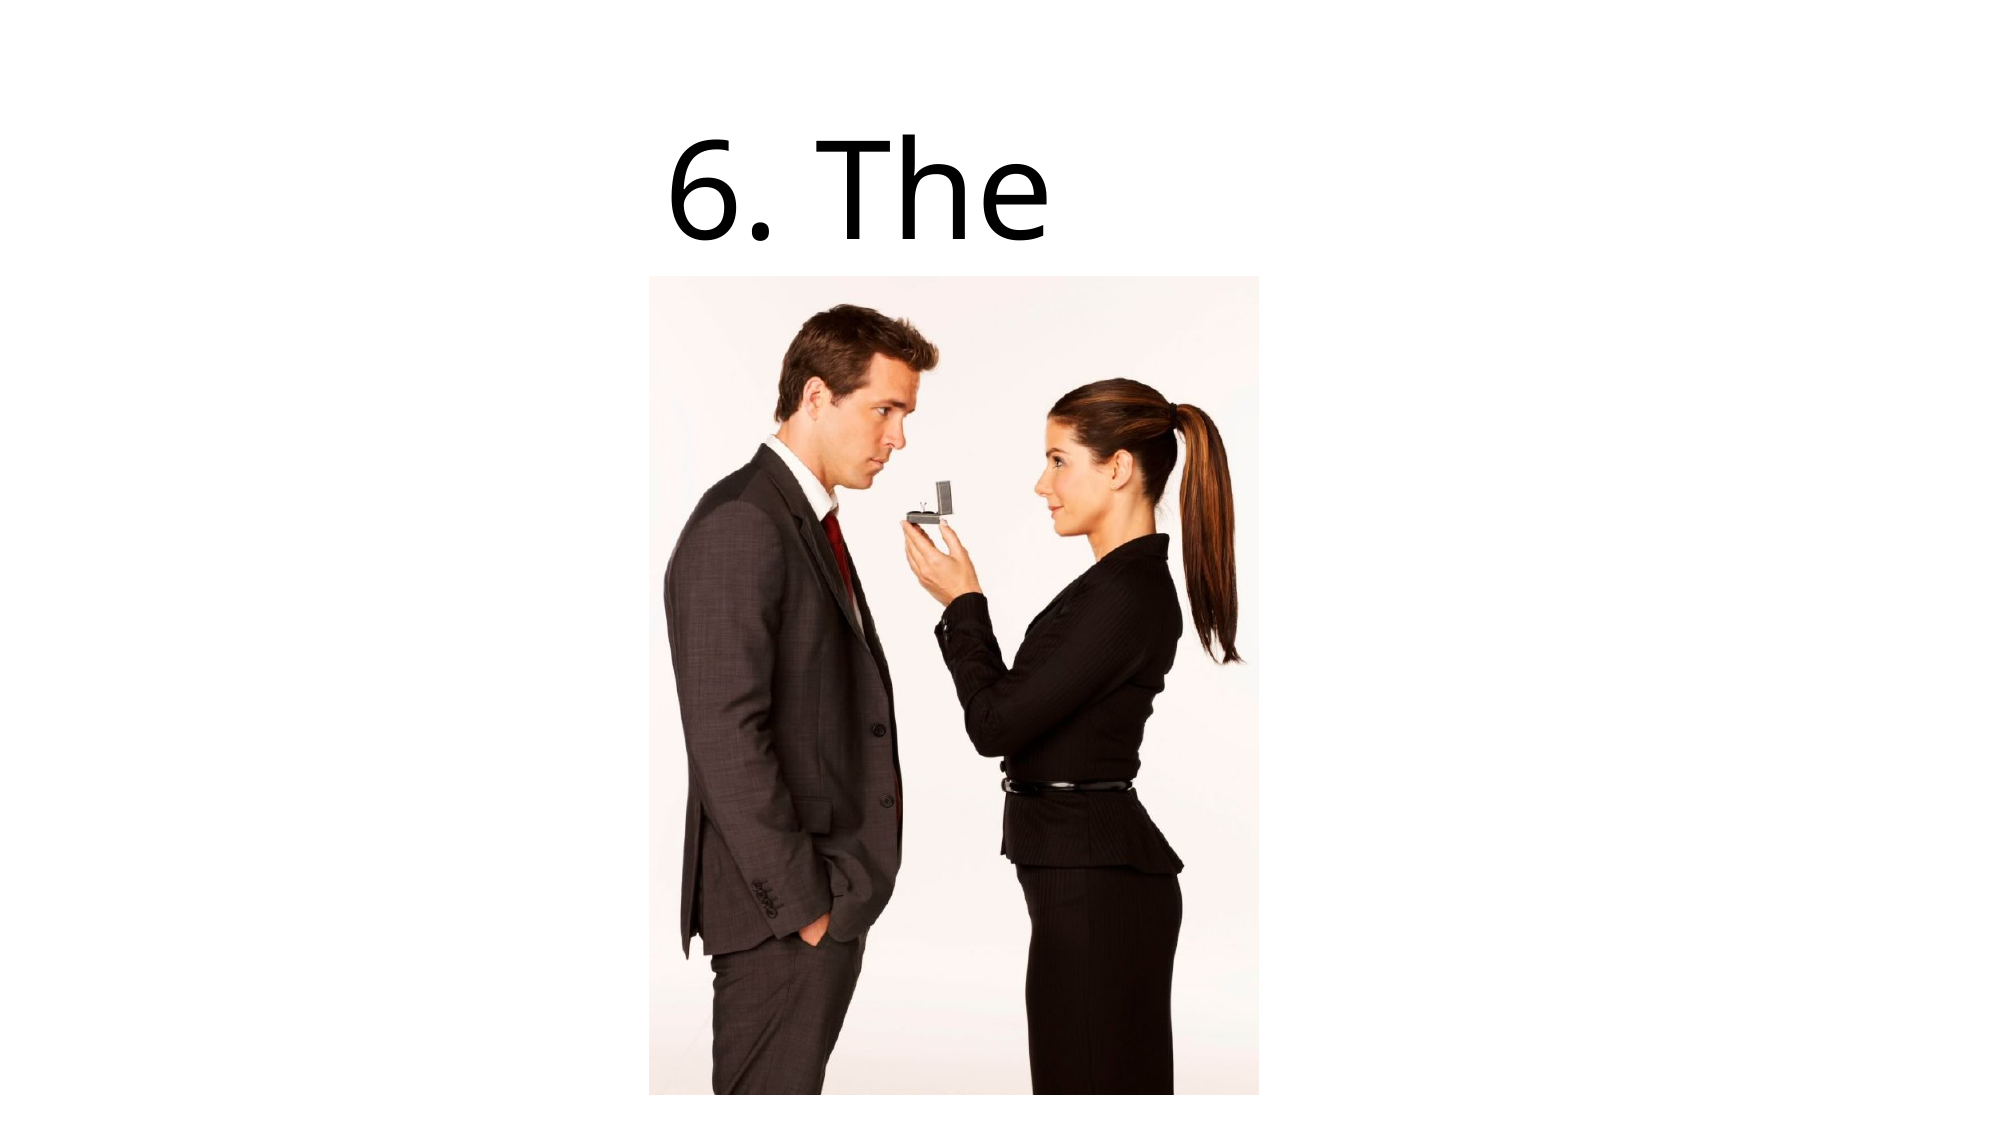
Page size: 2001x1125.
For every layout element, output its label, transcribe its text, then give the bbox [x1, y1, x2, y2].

text_box 6. The Proposal [649, 94, 1315, 440]
picture [649, 276, 1259, 1095]
